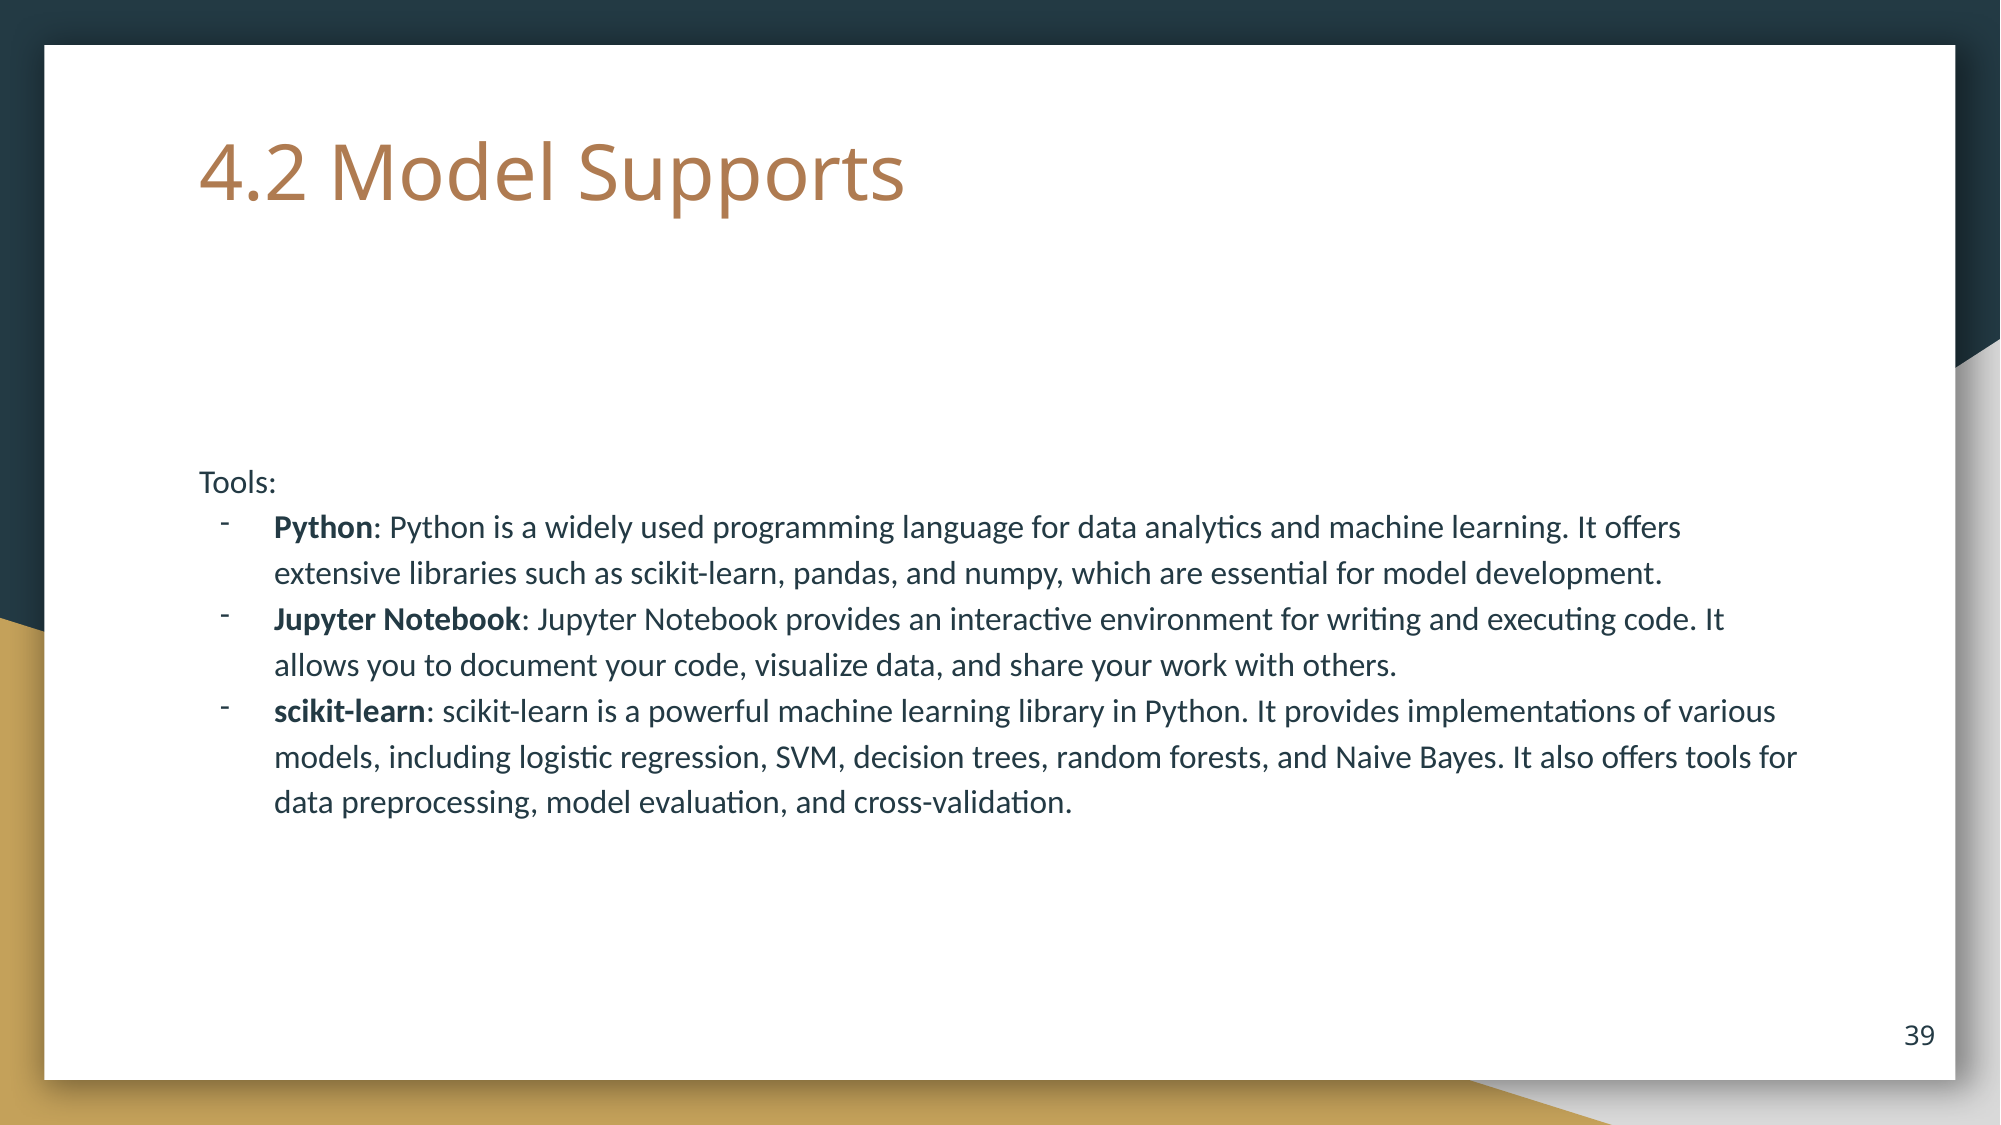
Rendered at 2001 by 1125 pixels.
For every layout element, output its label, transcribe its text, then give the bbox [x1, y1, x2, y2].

slide_number ‹#› [1835, 993, 1956, 1080]
list Tools: Python: Python is a widely used programming language for data analytics and machine learning. It offers extensive libraries such as scikit-learn, pandas, and numpy, which are essential for model development. Jupyter Notebook: Jupyter Notebook provides an interactive environment for writing and executing code. It allows you to document your code, visualize data, and share your work with others. scikit-learn: scikit-learn is a powerful machine learning library in Python. It provides implementations of various models, including logistic regression, SVM, decision trees, random forests, and Naive Bayes. It also offers tools for data preprocessing, model evaluation, and cross-validation. [179, 255, 1821, 1020]
title 4.2 Model Supports [179, 102, 1821, 237]
